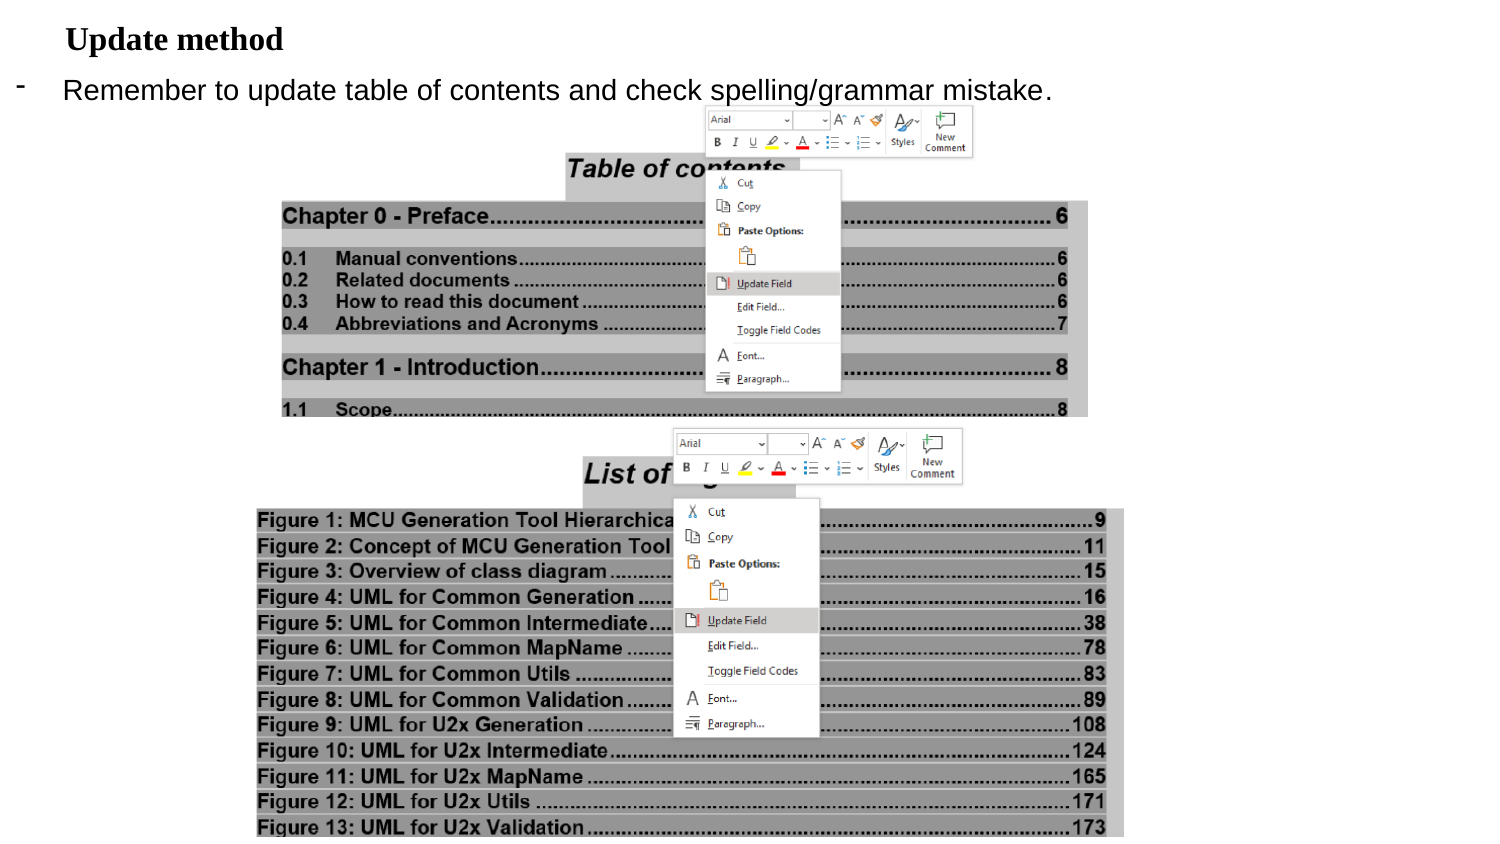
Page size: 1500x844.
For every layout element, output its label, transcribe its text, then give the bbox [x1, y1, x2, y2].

title Update method [53, 14, 1446, 64]
text_box Remember to update table of contents and check spelling/grammar mistake. [1, 64, 1500, 114]
picture [239, 67, 1124, 838]
